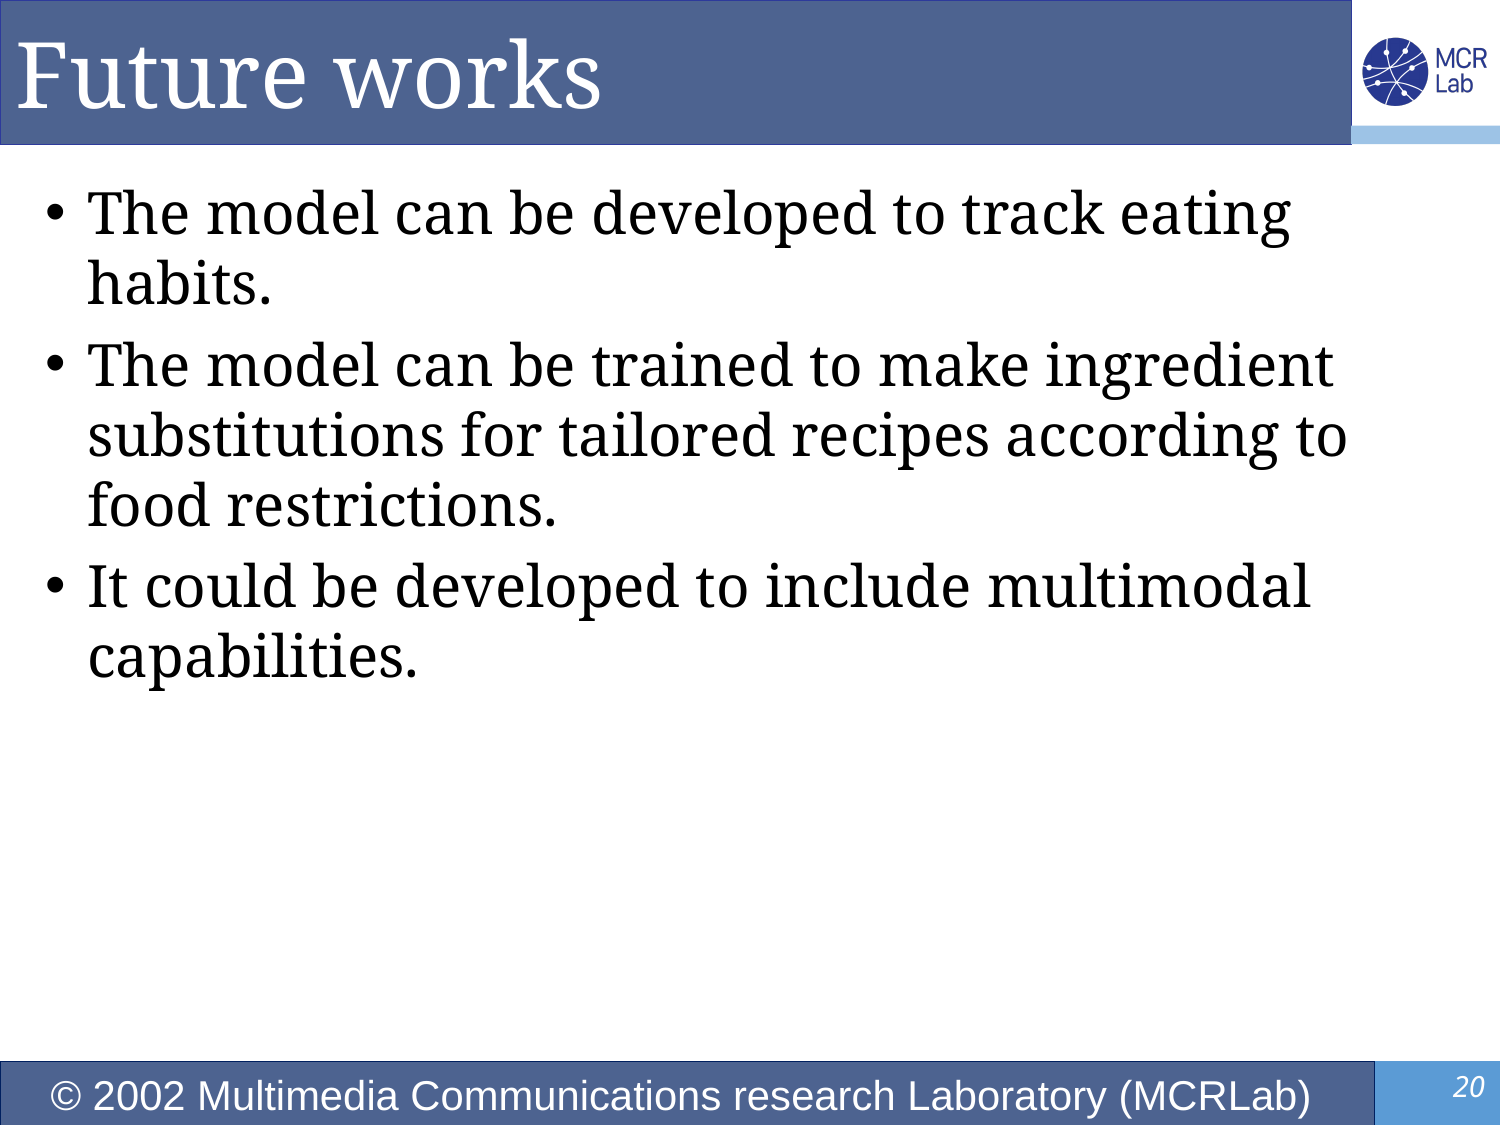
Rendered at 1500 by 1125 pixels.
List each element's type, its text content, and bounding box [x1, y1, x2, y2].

list The model can be developed to track eating habits. The model can be trained to make ingredient substitutions for tailored recipes according to food restrictions. It could be developed to include multimodal capabilities. [15, 161, 1402, 1030]
title Future works [0, 2, 1335, 110]
